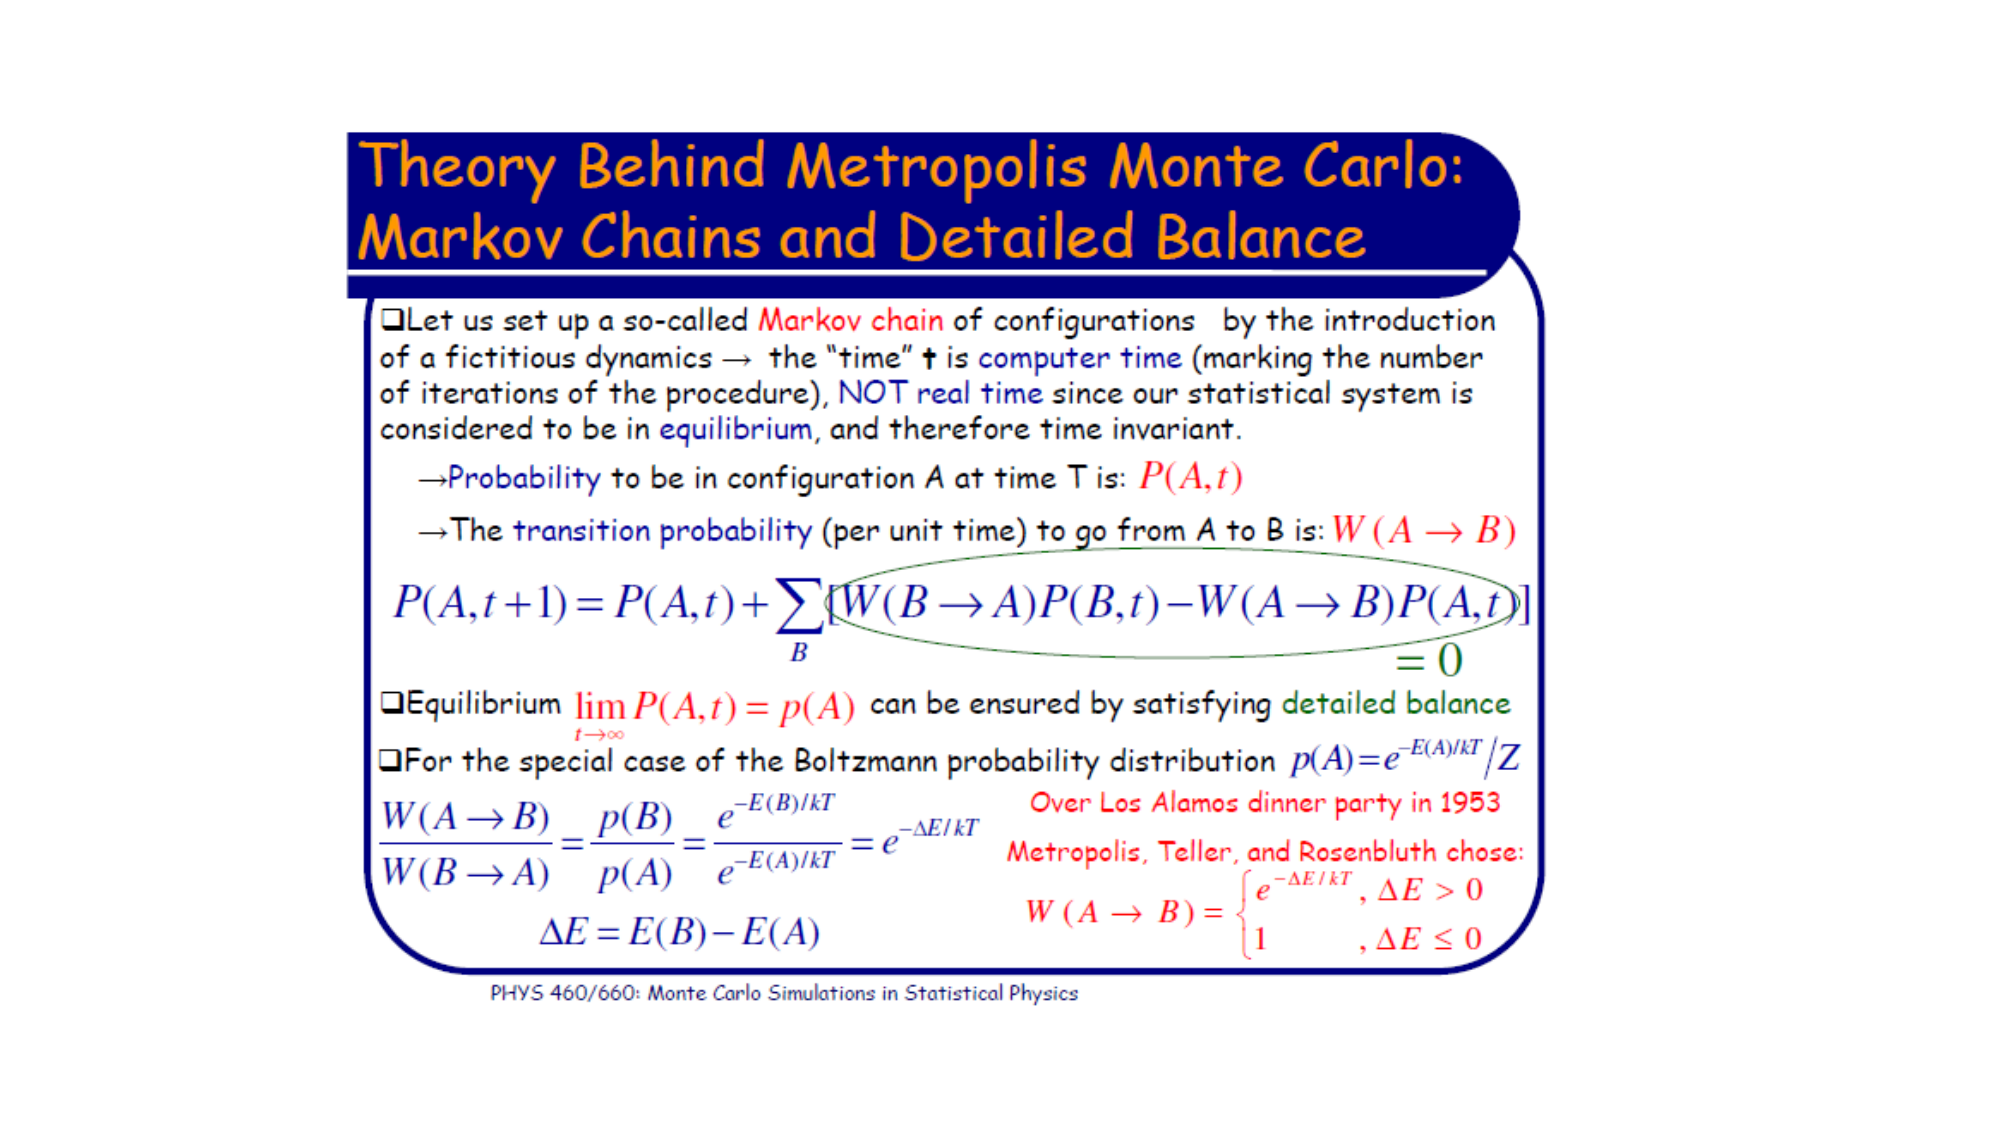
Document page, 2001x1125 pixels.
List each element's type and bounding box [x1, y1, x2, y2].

picture [286, 53, 1618, 1068]
